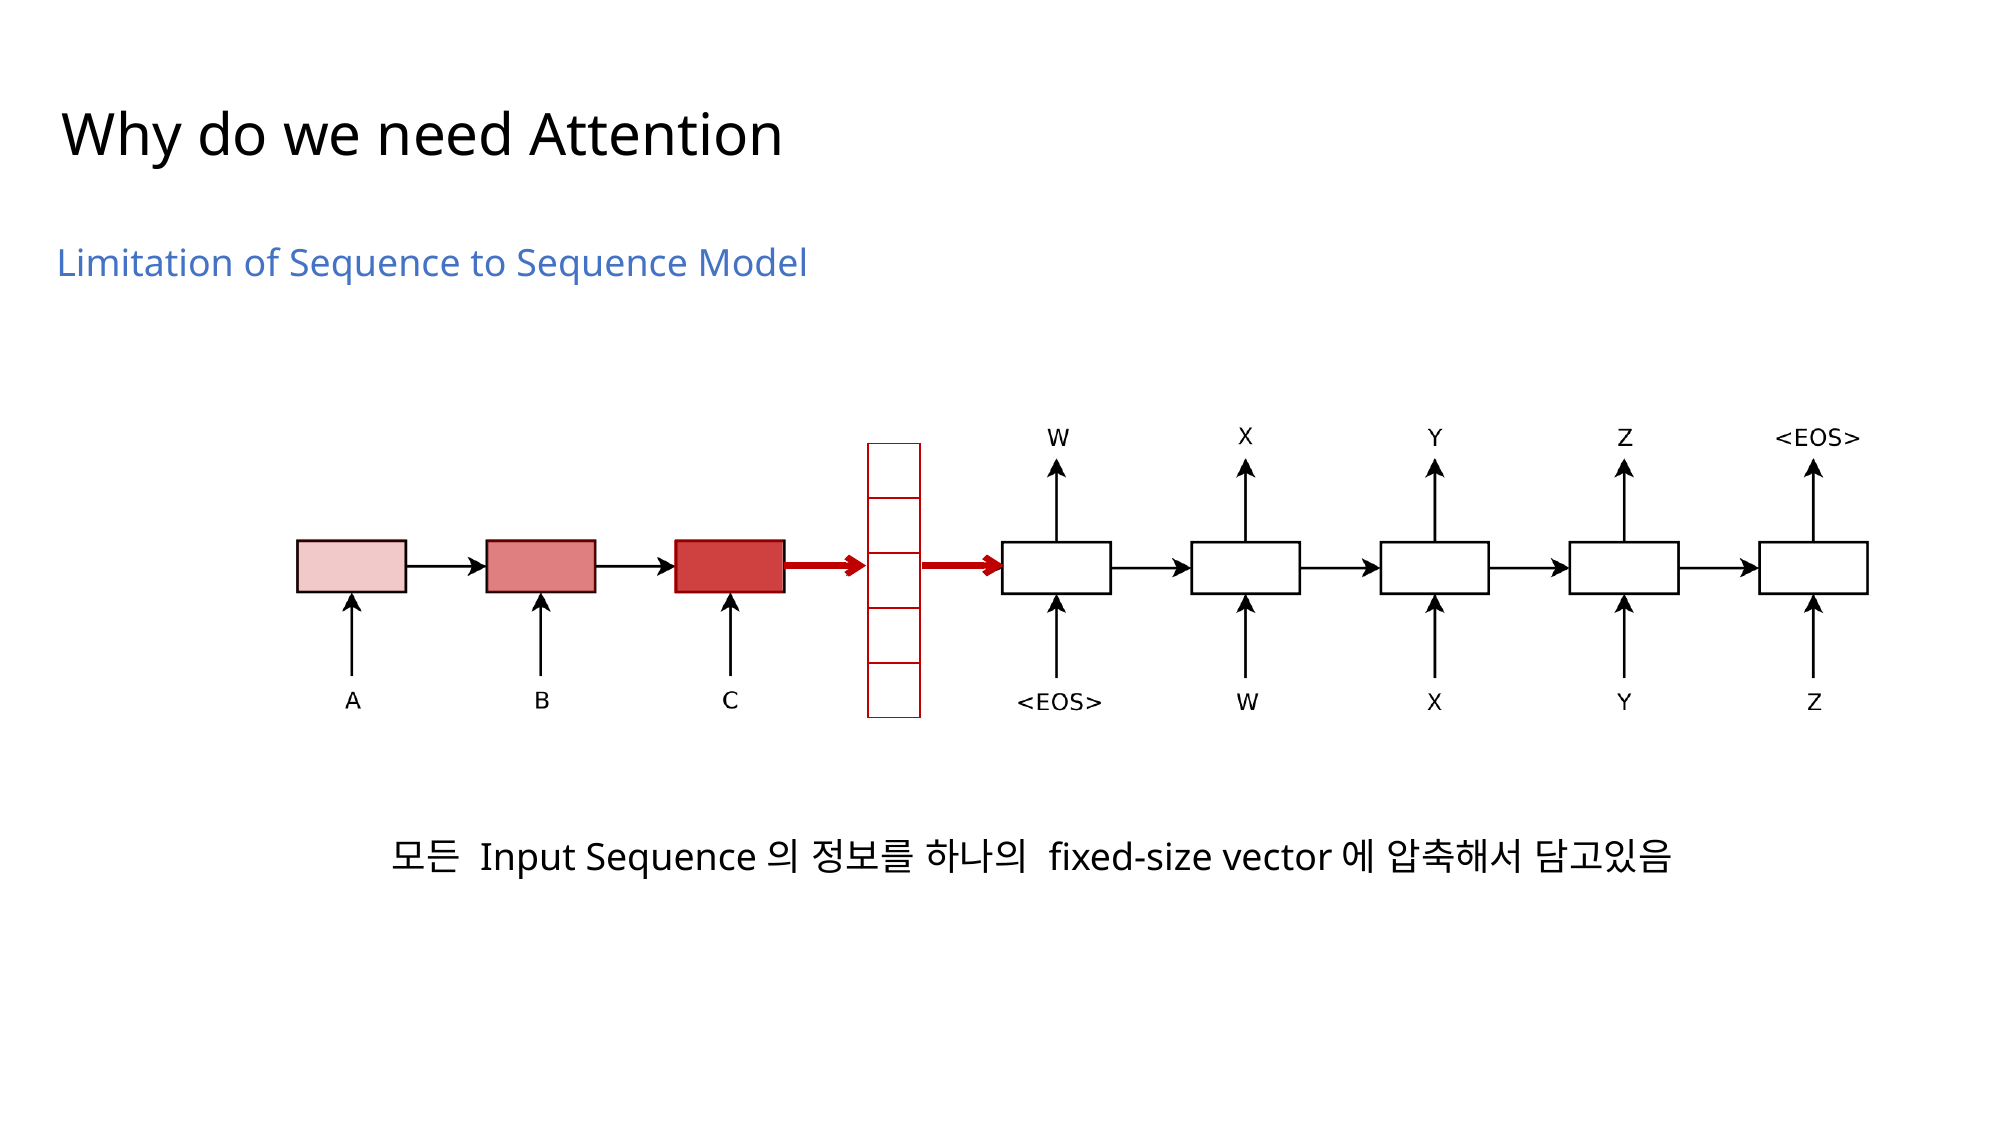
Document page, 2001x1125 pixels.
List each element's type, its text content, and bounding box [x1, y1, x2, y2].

table_header [869, 444, 919, 497]
text_box Why do we need Attention [47, 89, 800, 175]
text_box Limitation of Sequence to Sequence Model [41, 232, 825, 292]
table_cell [869, 664, 919, 717]
text_box 모든 Input Sequence의 정보를 하나의 fixed-size vector에 압축해서 담고있음 [377, 826, 1689, 886]
table_cell [869, 554, 919, 607]
table_cell [869, 609, 919, 662]
table_cell [869, 499, 919, 552]
picture [280, 395, 856, 730]
picture [989, 396, 1887, 732]
